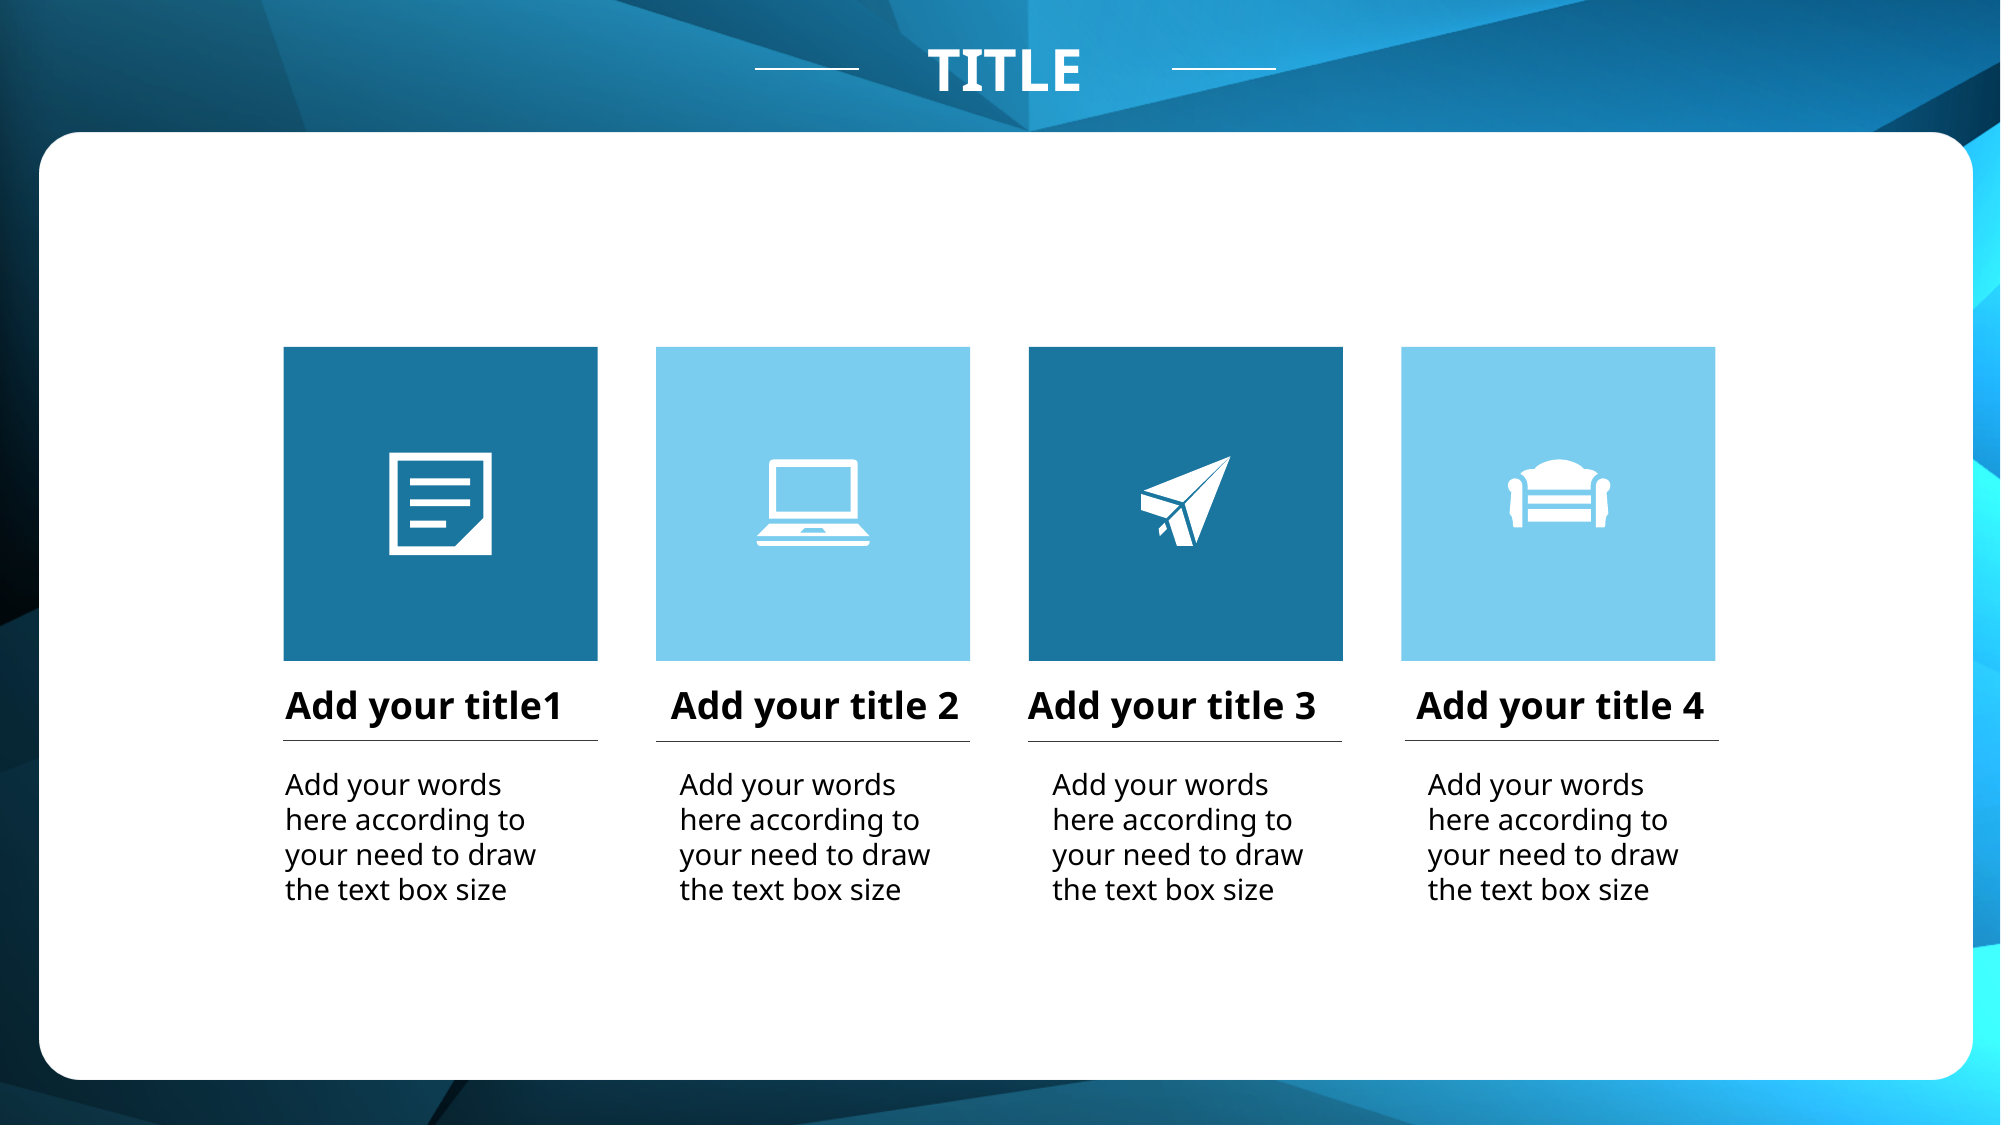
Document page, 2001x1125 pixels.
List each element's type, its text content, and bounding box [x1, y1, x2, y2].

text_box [1507, 459, 1611, 528]
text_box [389, 452, 492, 556]
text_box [756, 459, 870, 546]
text_box TITLE [882, 70, 1099, 111]
text_box TITLE [882, 26, 1099, 68]
text_box [655, 346, 971, 662]
text_box [1400, 346, 1717, 662]
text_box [1141, 456, 1231, 546]
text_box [270, 674, 1742, 916]
text_box [1028, 346, 1344, 662]
picture [0, 0, 2001, 1125]
text_box [282, 346, 599, 662]
